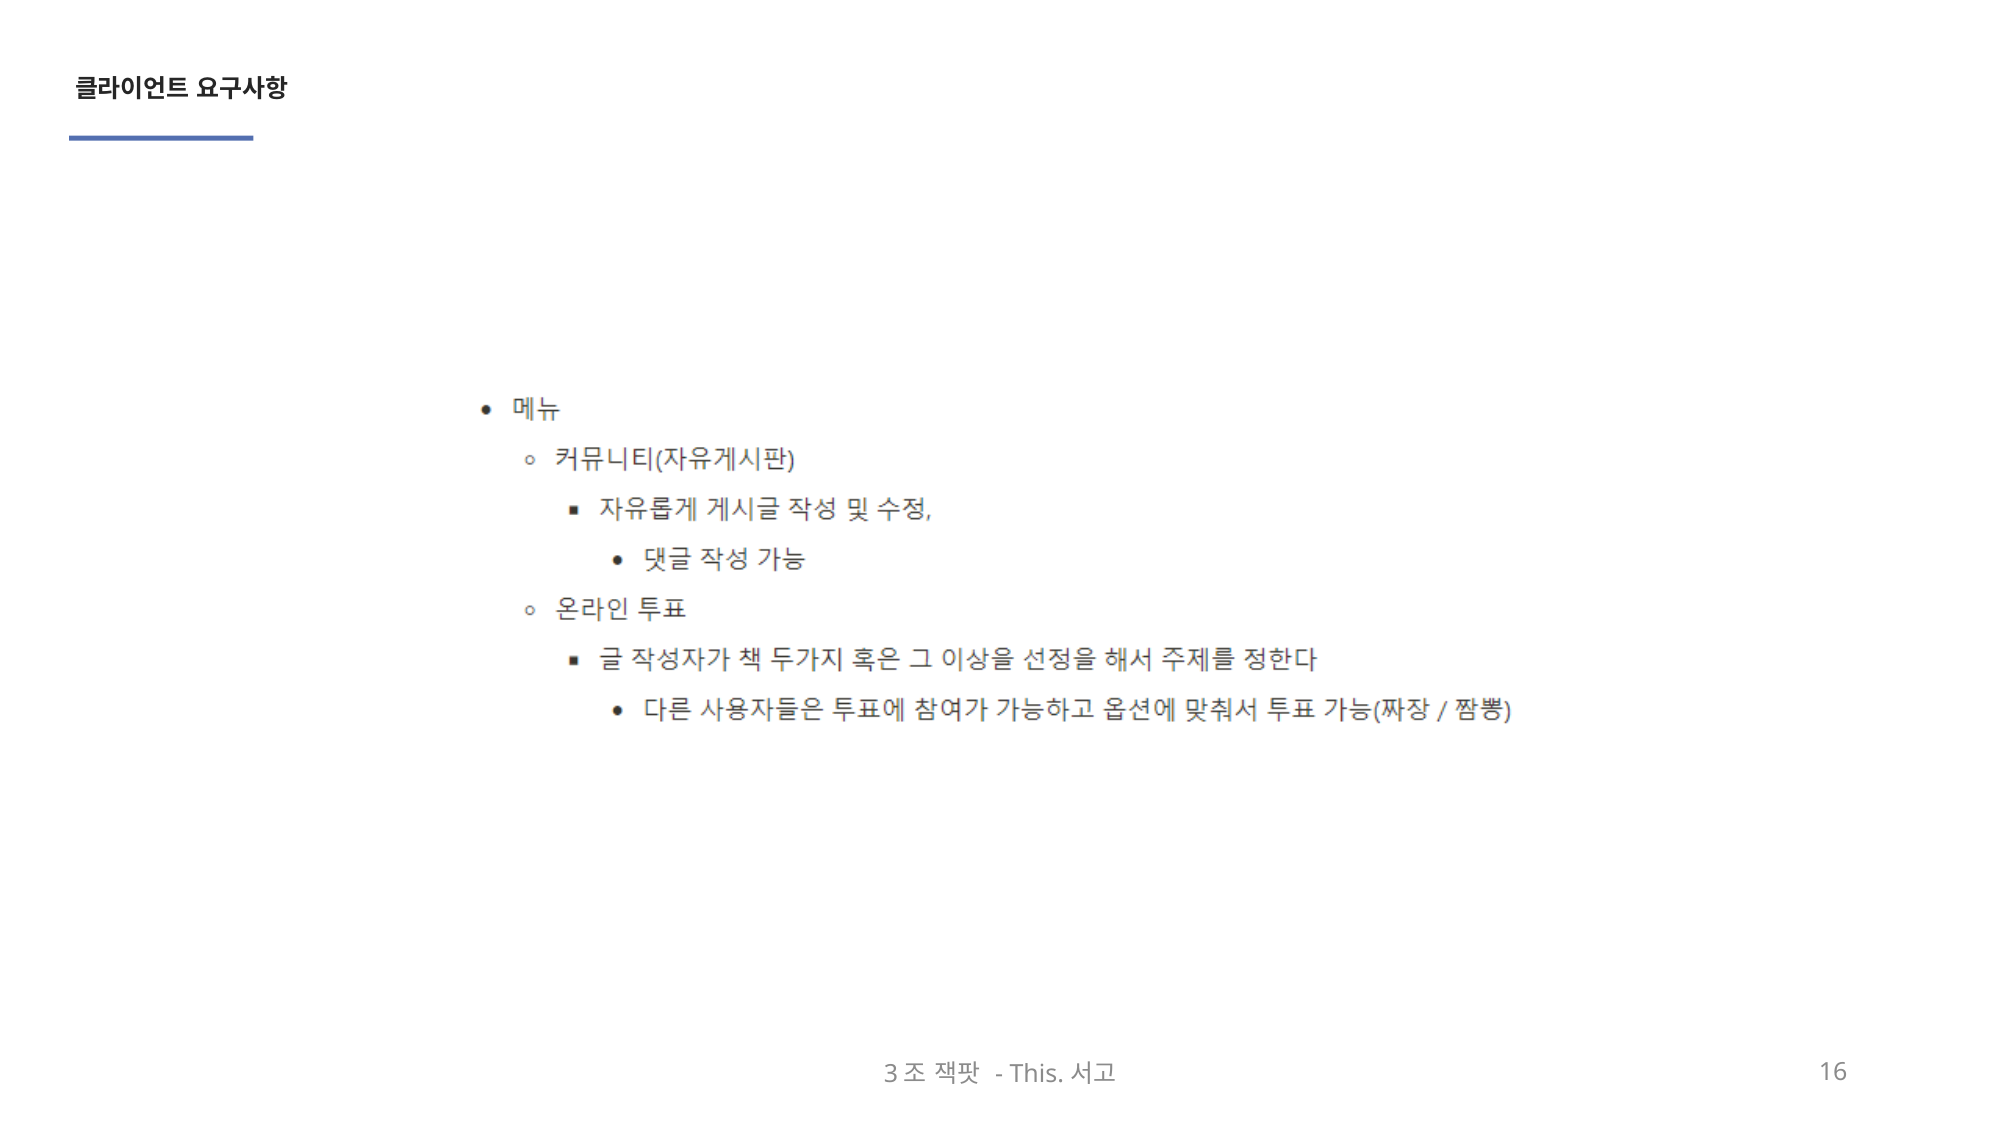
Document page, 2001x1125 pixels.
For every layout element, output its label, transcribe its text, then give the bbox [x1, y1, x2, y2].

footer 3조 잭팟 - This.서고 [662, 1042, 1338, 1103]
slide_number 16 [1412, 1042, 1863, 1103]
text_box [69, 72, 1097, 268]
picture [451, 374, 1549, 751]
